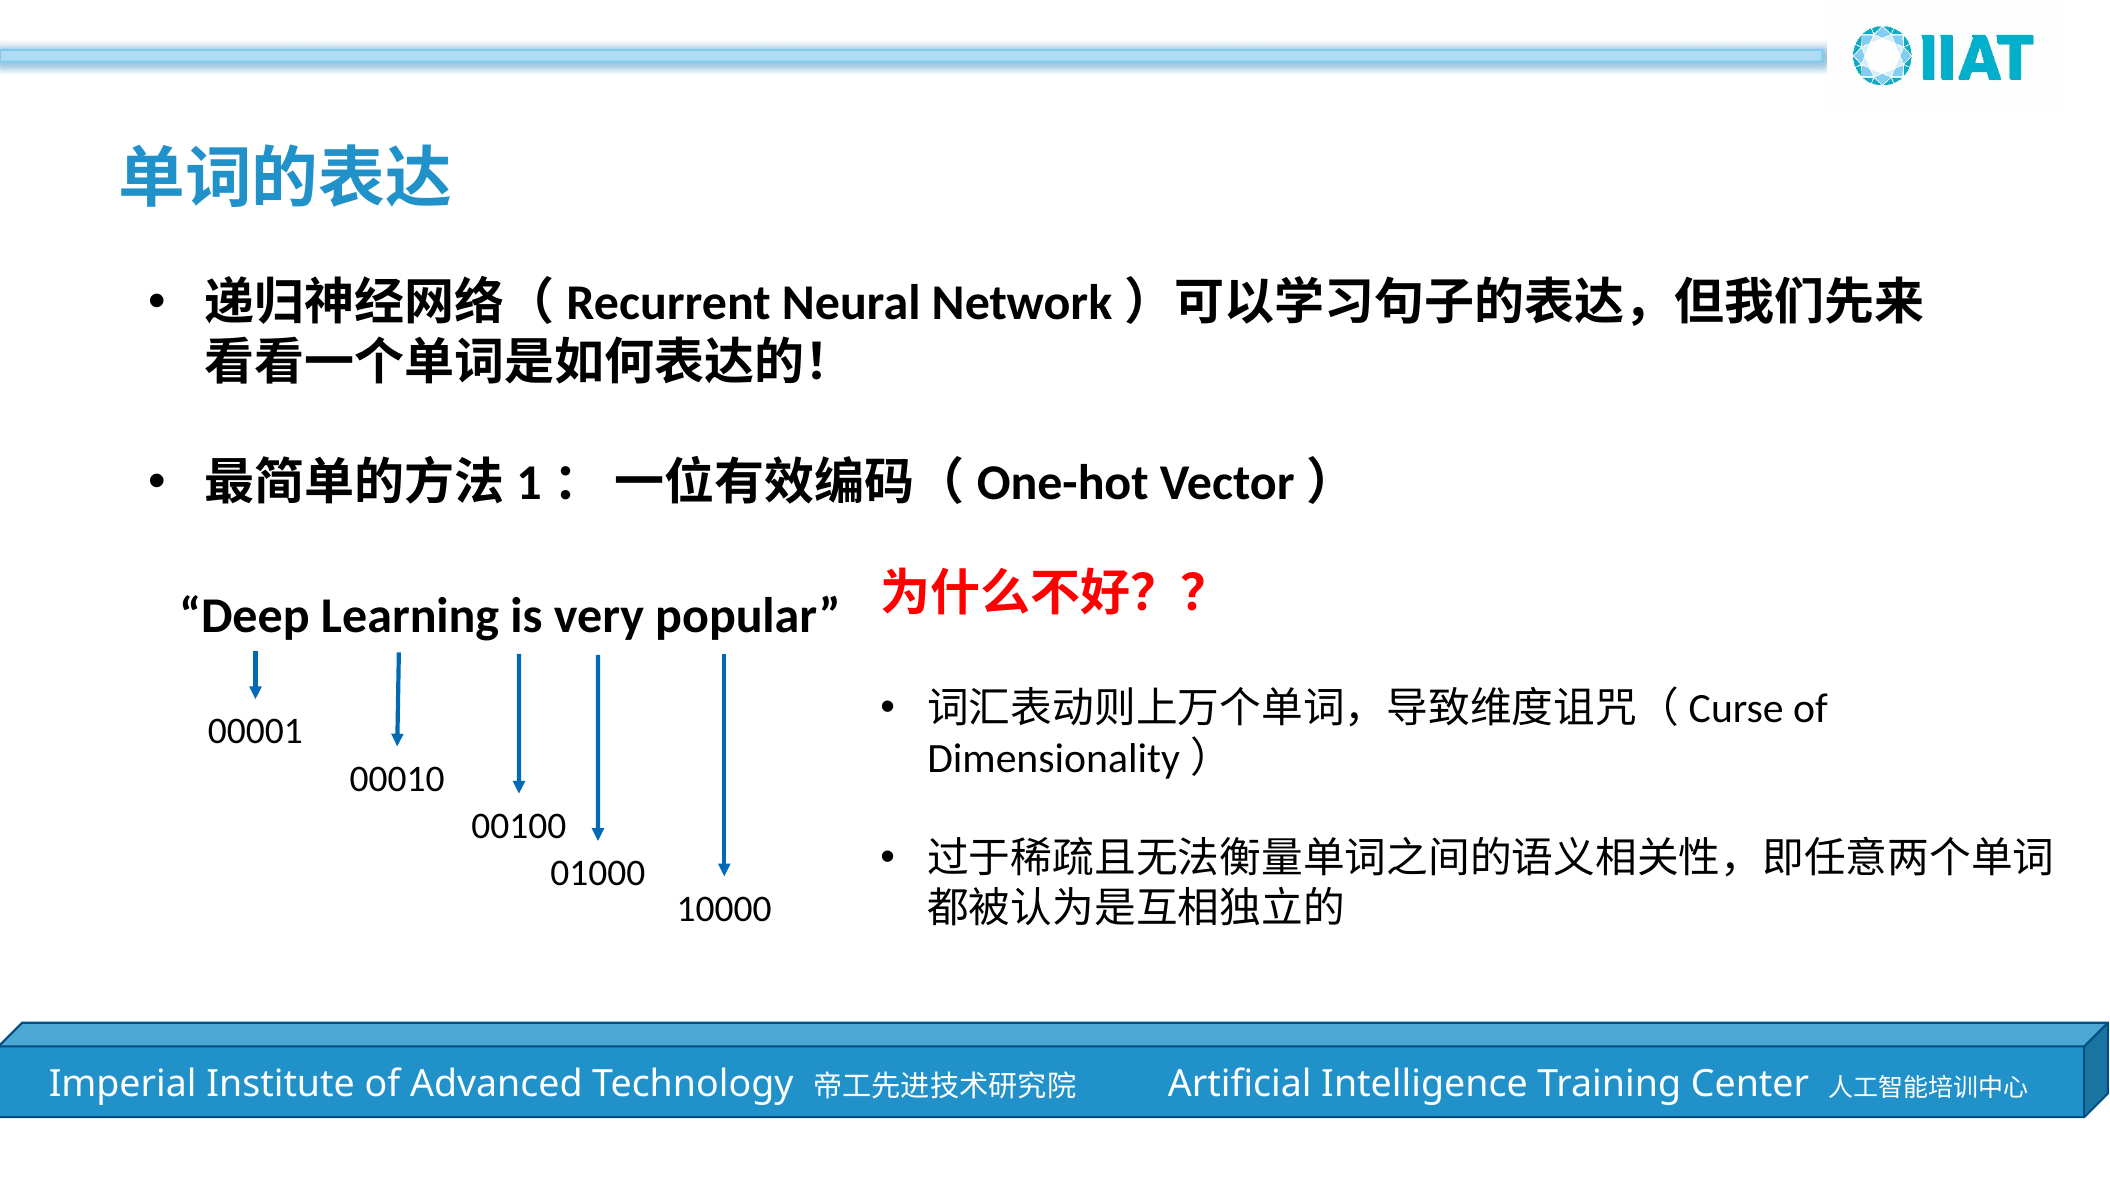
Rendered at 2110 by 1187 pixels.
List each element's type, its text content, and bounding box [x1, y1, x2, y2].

picture [1827, 0, 2059, 112]
text_box 00001 [193, 698, 318, 759]
text_box 单词的表达 [103, 127, 468, 223]
text_box 00100 [456, 793, 582, 854]
text_box 10000 [661, 876, 787, 936]
text_box 为什么不好？？ 词汇表动则上万个单词，导致维度诅咒（Curse of Dimensionality） 过于稀疏且无法衡量单词之间的语义相关性，即任意两个单词都被认为是互相独立的 [865, 553, 2108, 989]
text_box “Deep Learning is very popular” [164, 574, 857, 650]
text_box 00010 [334, 746, 460, 806]
text_box 01000 [535, 840, 661, 901]
text_box 递归神经网络（Recurrent Neural Network）可以学习句子的表达，但我们先来看看一个单词是如何表达的！ 最简单的方法1： 一位有效编码（One-hot Vector） [133, 262, 1988, 578]
